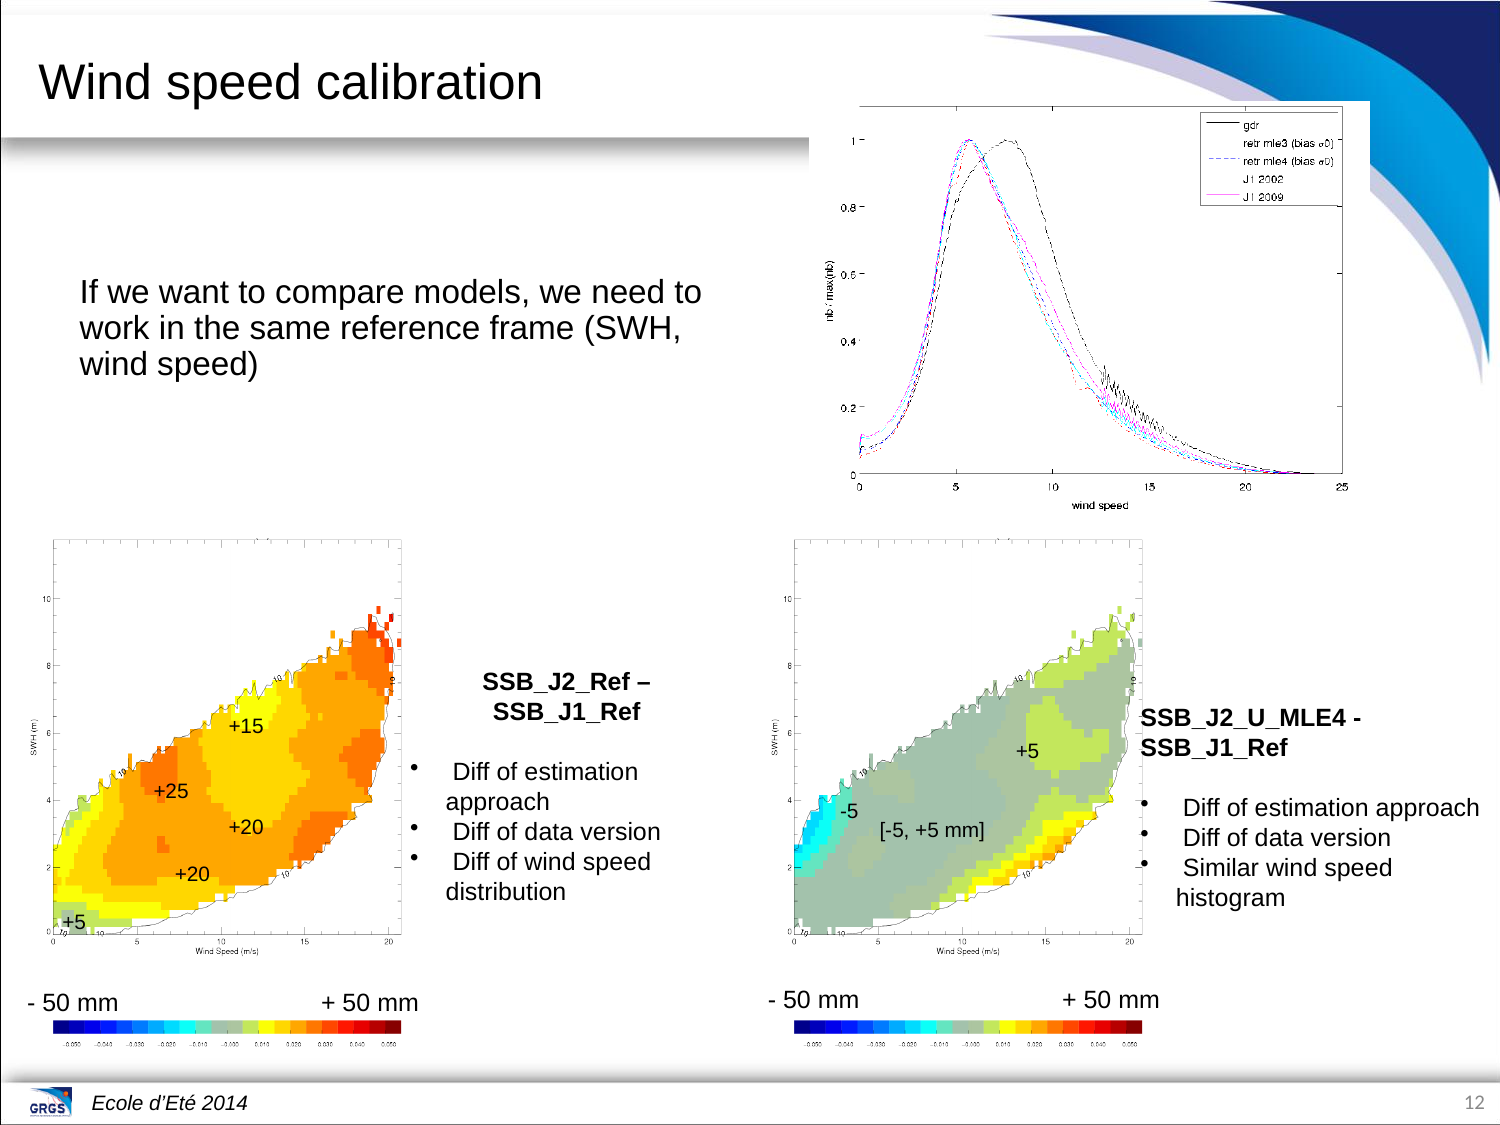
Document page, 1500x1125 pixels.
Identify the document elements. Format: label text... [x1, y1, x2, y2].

picture [0, 0, 1500, 1125]
text_box Wind speed calibration [23, 42, 559, 118]
slide_number 12 [1149, 1078, 1500, 1125]
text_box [761, 538, 1500, 1059]
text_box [20, 538, 739, 1059]
text_box If we want to compare models, we need to work in the same reference frame (SWH, wind speed) [64, 267, 739, 390]
